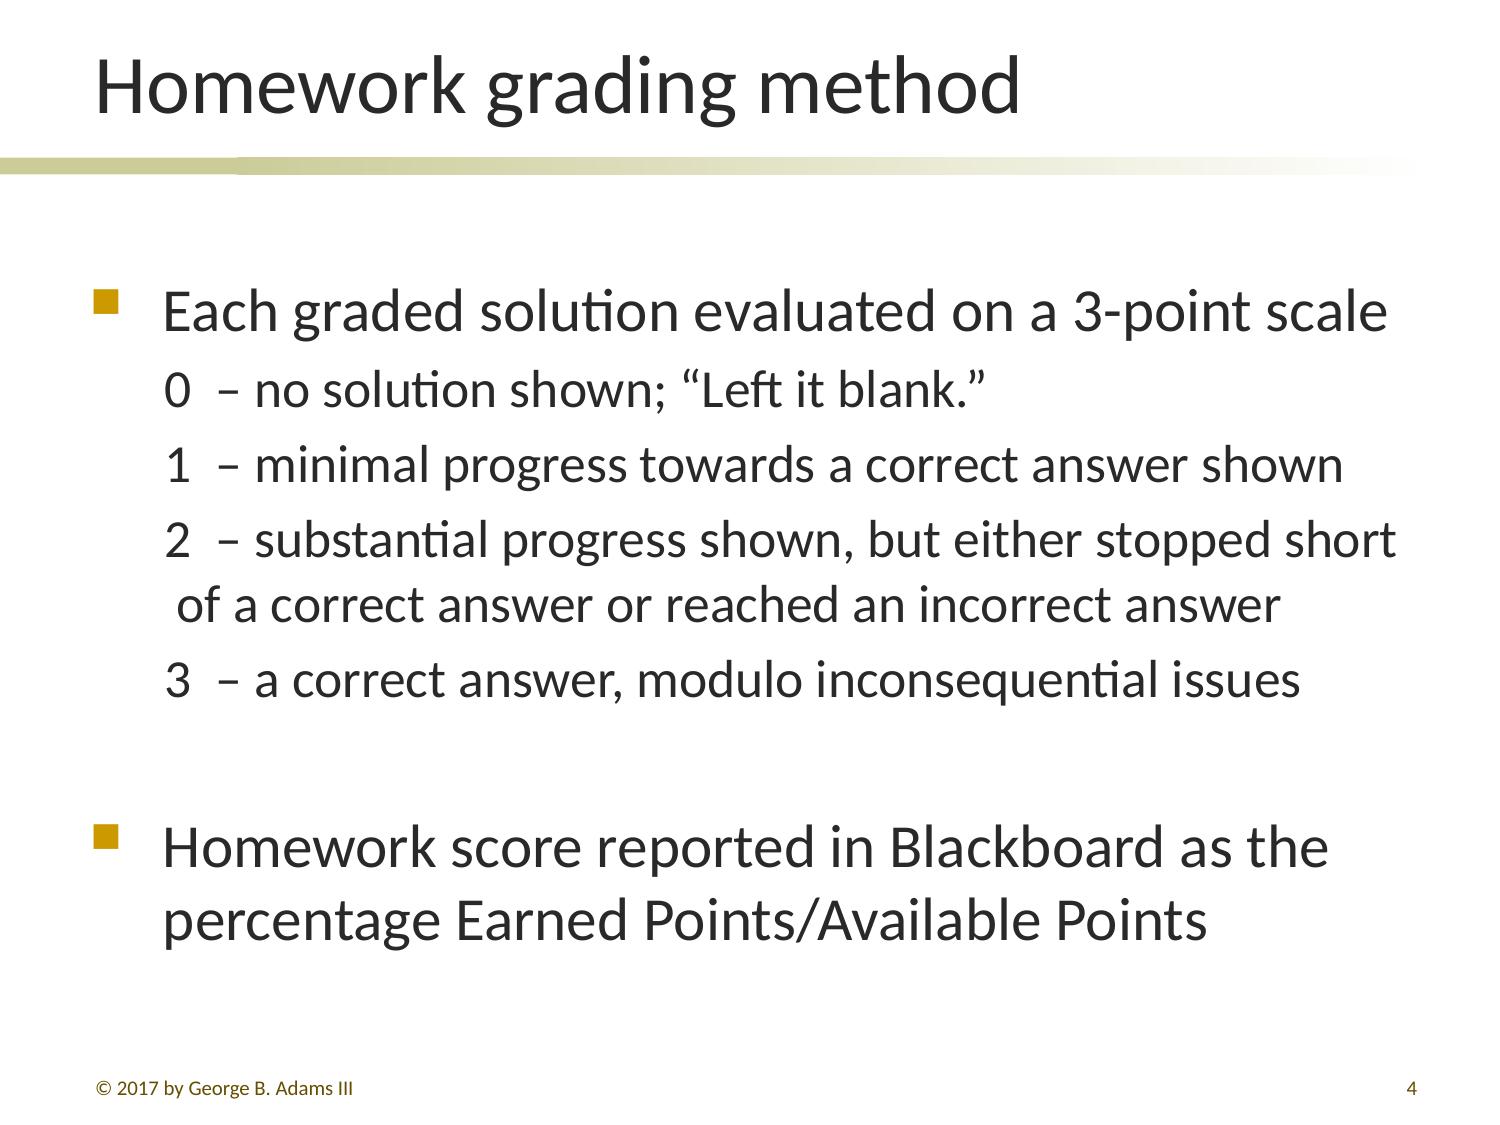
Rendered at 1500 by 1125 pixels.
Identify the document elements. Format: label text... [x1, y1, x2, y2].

list Each graded solution evaluated on a 3-point scale 0 – no solution shown; “Left it blank.” 1 – minimal progress towards a correct answer shown 2 – substantial progress shown, but either stopped short of a correct answer or reached an incorrect answer 3 – a correct answer, modulo inconsequential issues Homework score reported in Blackboard as the percentage Earned Points/Available Points [75, 262, 1457, 1069]
slide_number © 2017 by George B. Adams III [79, 1067, 406, 1099]
slide_number 4 [1119, 1067, 1433, 1099]
title Homework grading method [79, 15, 1432, 139]
